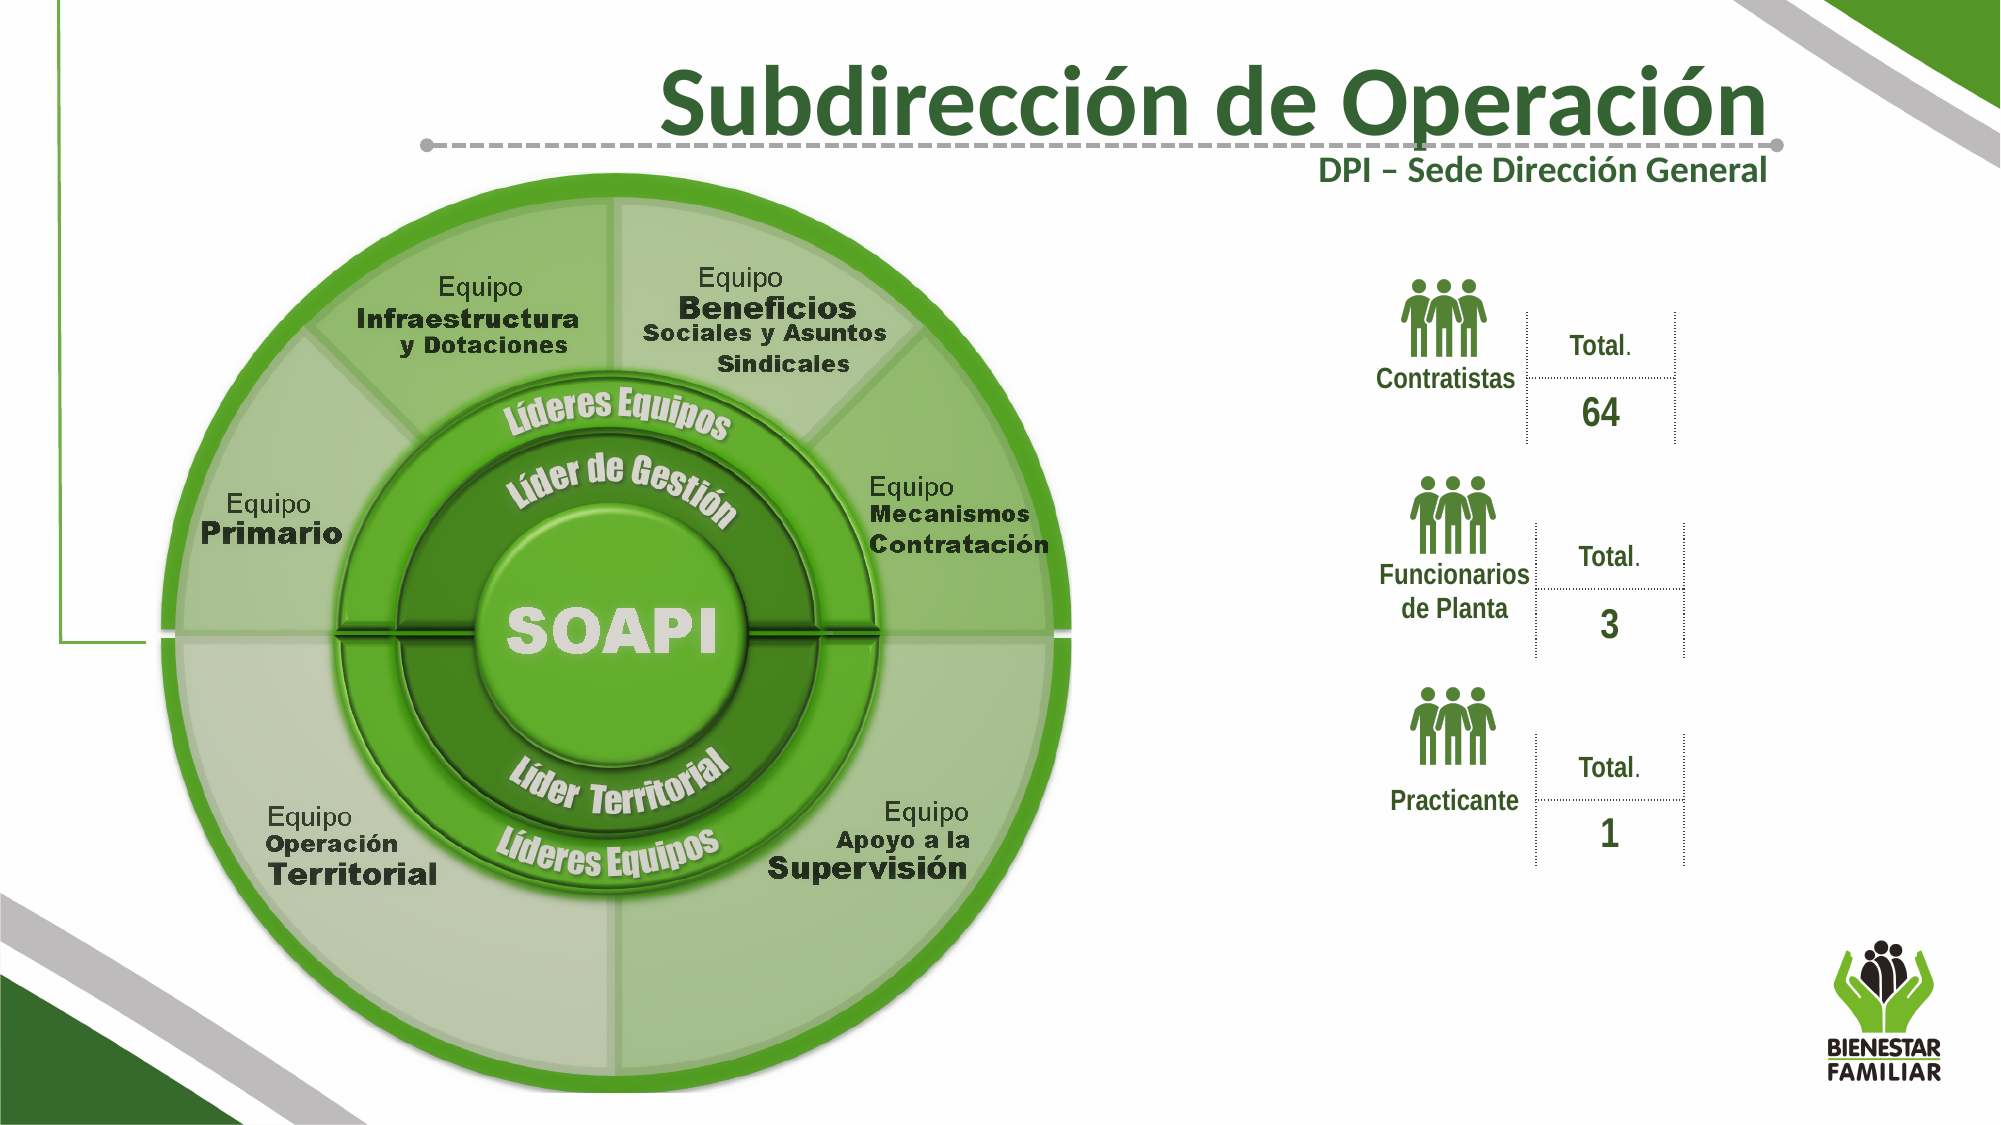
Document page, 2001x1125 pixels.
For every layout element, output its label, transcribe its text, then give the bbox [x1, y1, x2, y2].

table_header Practicante [1374, 734, 1536, 866]
table_cell 1 [1536, 800, 1684, 866]
table_cell 3 [1536, 589, 1684, 659]
picture [0, 0, 2001, 1125]
table_header Total. [1536, 734, 1684, 800]
table_header Total. [1536, 523, 1684, 589]
text_box Subdirección de Operación [644, 28, 1808, 164]
table_header Contratistas [1365, 312, 1527, 444]
table_cell 64 [1527, 378, 1675, 444]
table_header Total. [1527, 312, 1675, 378]
text_box DPI – Sede Dirección General [1303, 137, 1784, 197]
table_header Funcionarios de Planta [1374, 523, 1536, 659]
